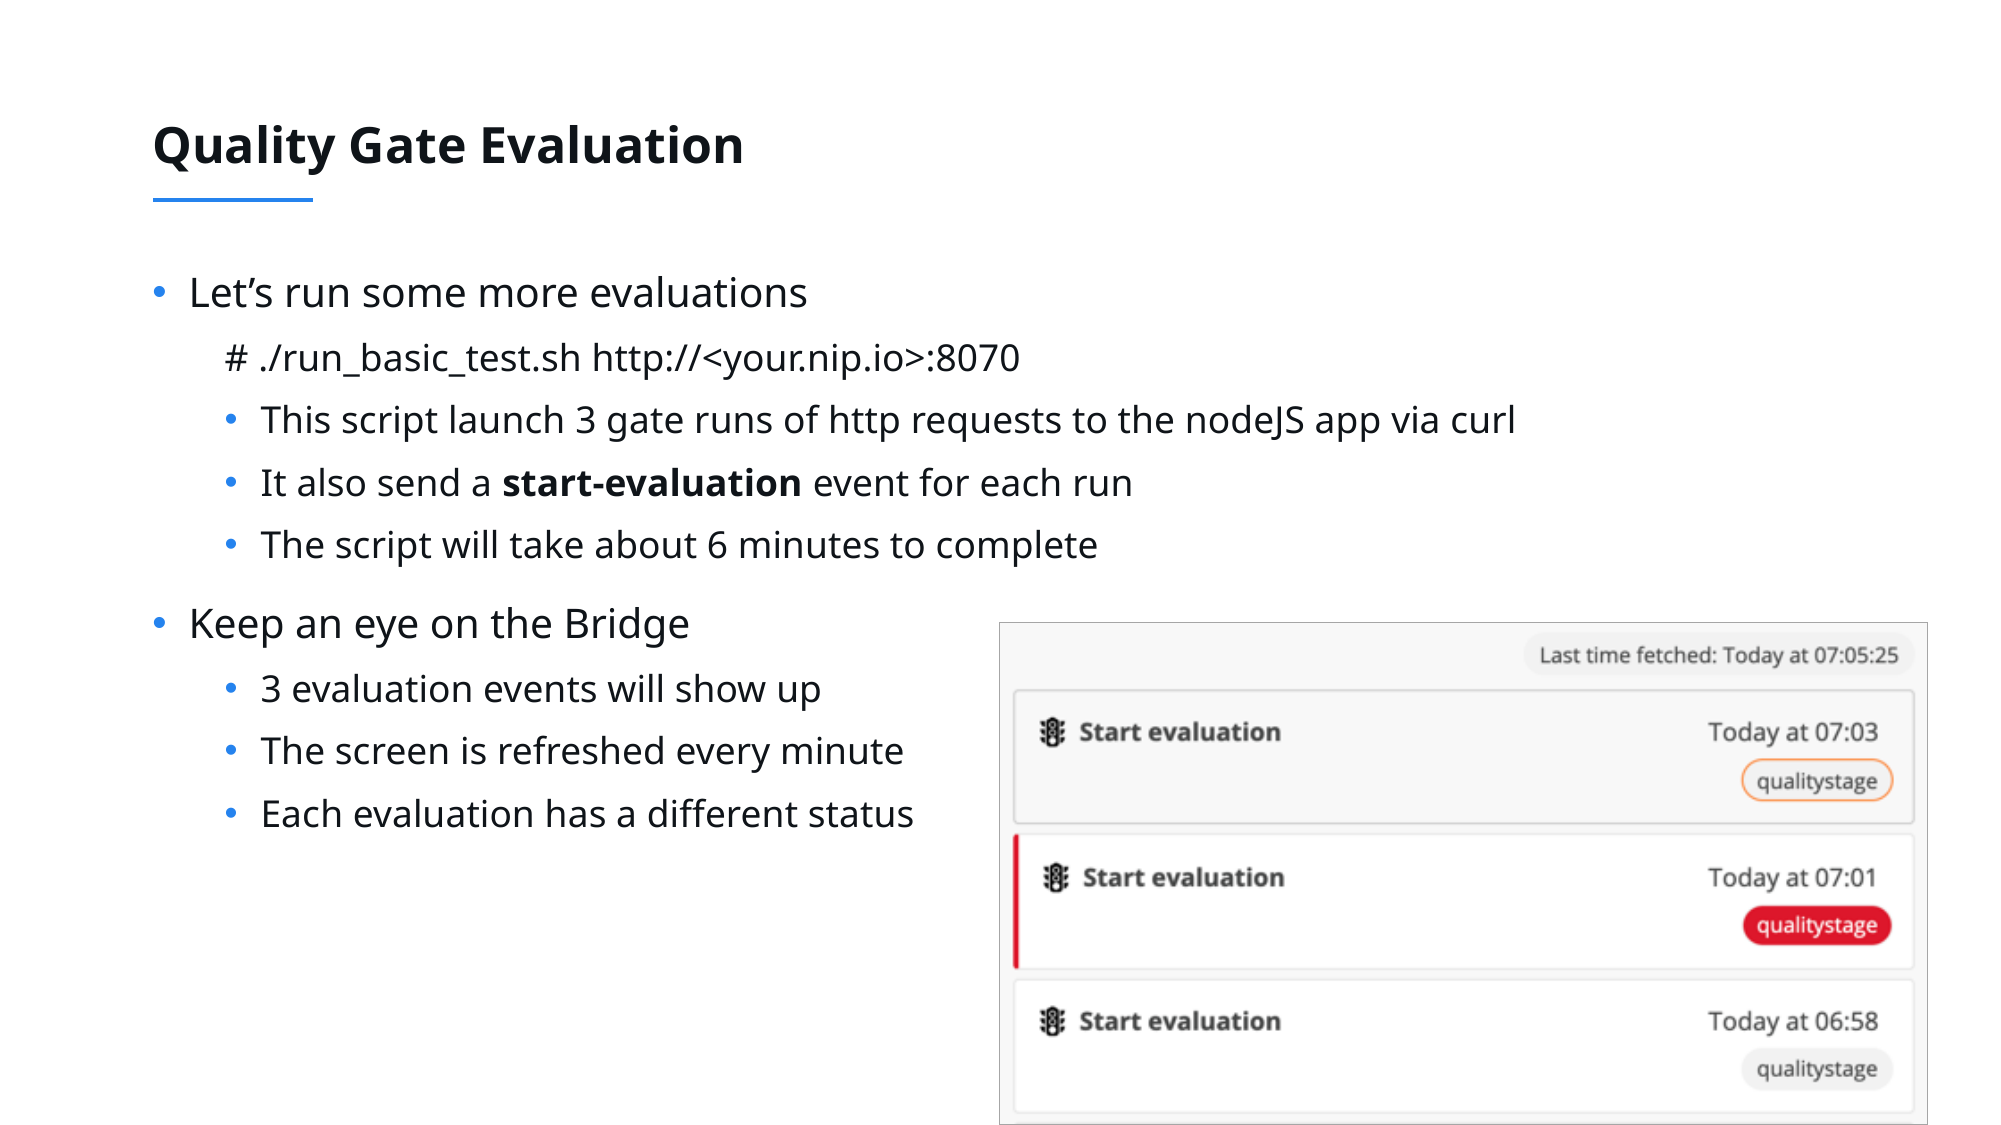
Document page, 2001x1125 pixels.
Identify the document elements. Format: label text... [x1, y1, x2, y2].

title Quality Gate Evaluation [137, 59, 1863, 181]
picture [999, 621, 1928, 1125]
text_box Let’s run some more evaluations # ./run_basic_test.sh http://<your.nip.io>:8070 This script launch 3 gate runs of http requests to the nodeJS app via curl It also send a start-evaluation event for each run The script will take about 6 minutes to complete Keep an eye on the Bridge 3 evaluation events will show up The screen is refreshed every minute Each evaluation has a different status [137, 249, 1950, 849]
